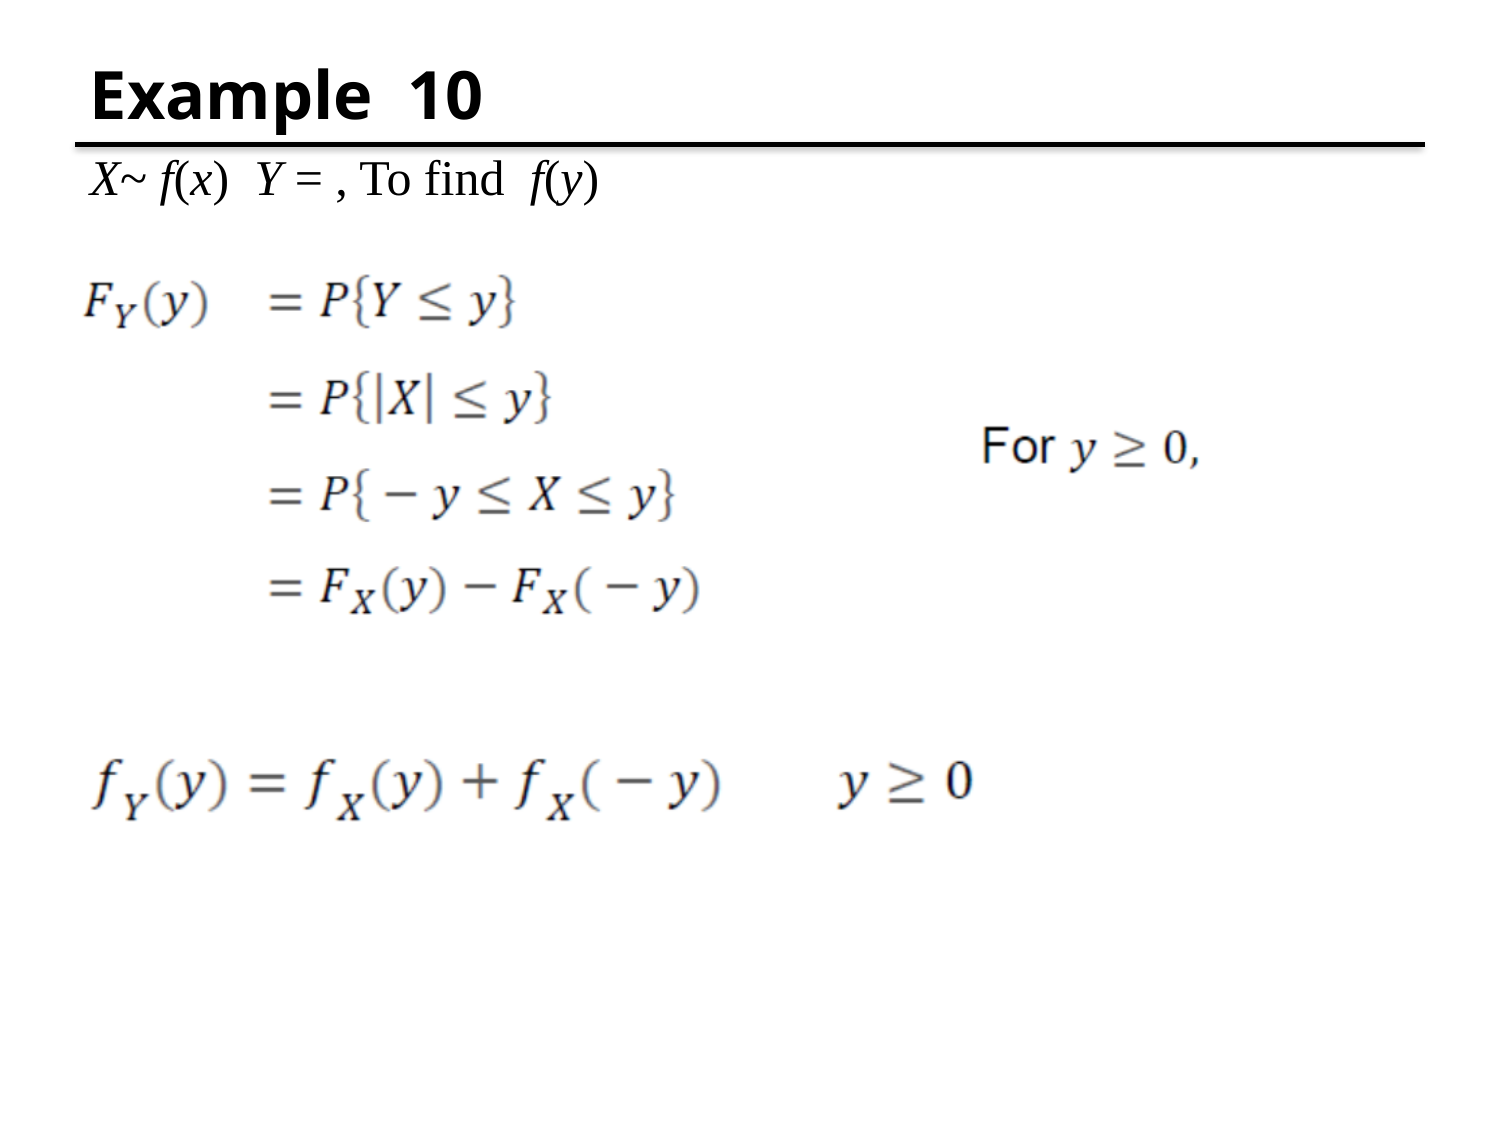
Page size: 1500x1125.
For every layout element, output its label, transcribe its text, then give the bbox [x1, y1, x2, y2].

picture [74, 735, 988, 843]
picture [972, 413, 1208, 484]
title Example 10 [75, 45, 1425, 145]
picture [74, 273, 705, 625]
